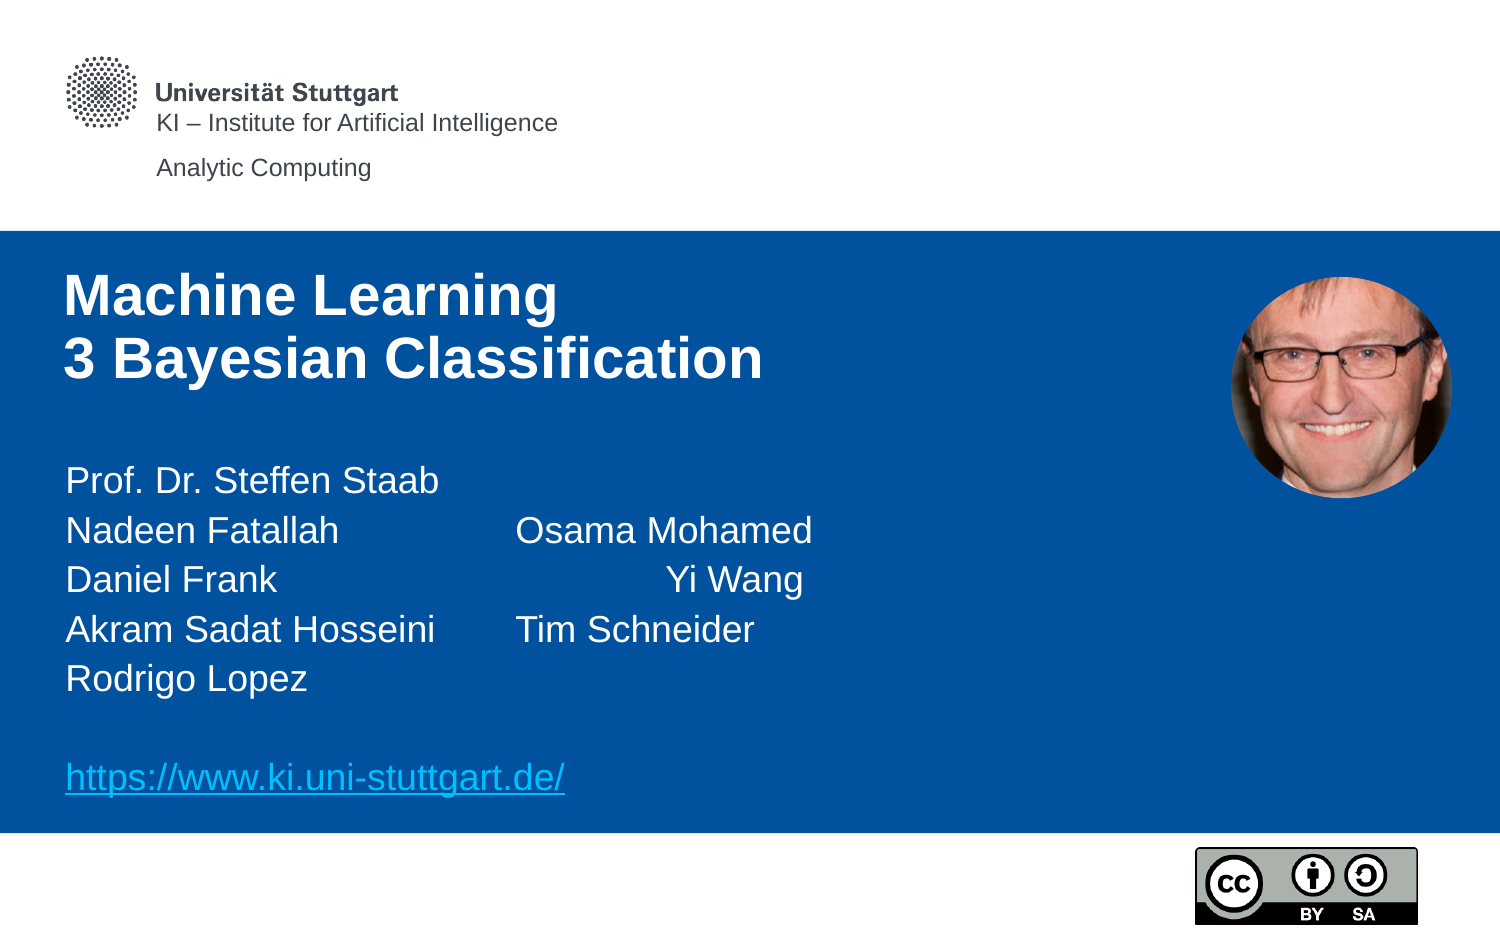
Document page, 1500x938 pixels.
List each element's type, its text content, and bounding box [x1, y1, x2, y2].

picture [66, 56, 405, 128]
list Machine Learning 3 Bayesian Classification [63, 265, 1373, 711]
picture [1230, 276, 1453, 499]
picture [1189, 847, 1424, 925]
list KI – Institute for Artificial Intelligence Analytic Computing [156, 106, 741, 186]
list Prof. Dr. Steffen Staab Nadeen Fatallah Osama Mohamed Daniel Frank Yi Wang Akram Sadat Hosseini Tim Schneider Rodrigo Lopez https://www.ki.uni-stuttgart.de/ [65, 451, 964, 545]
